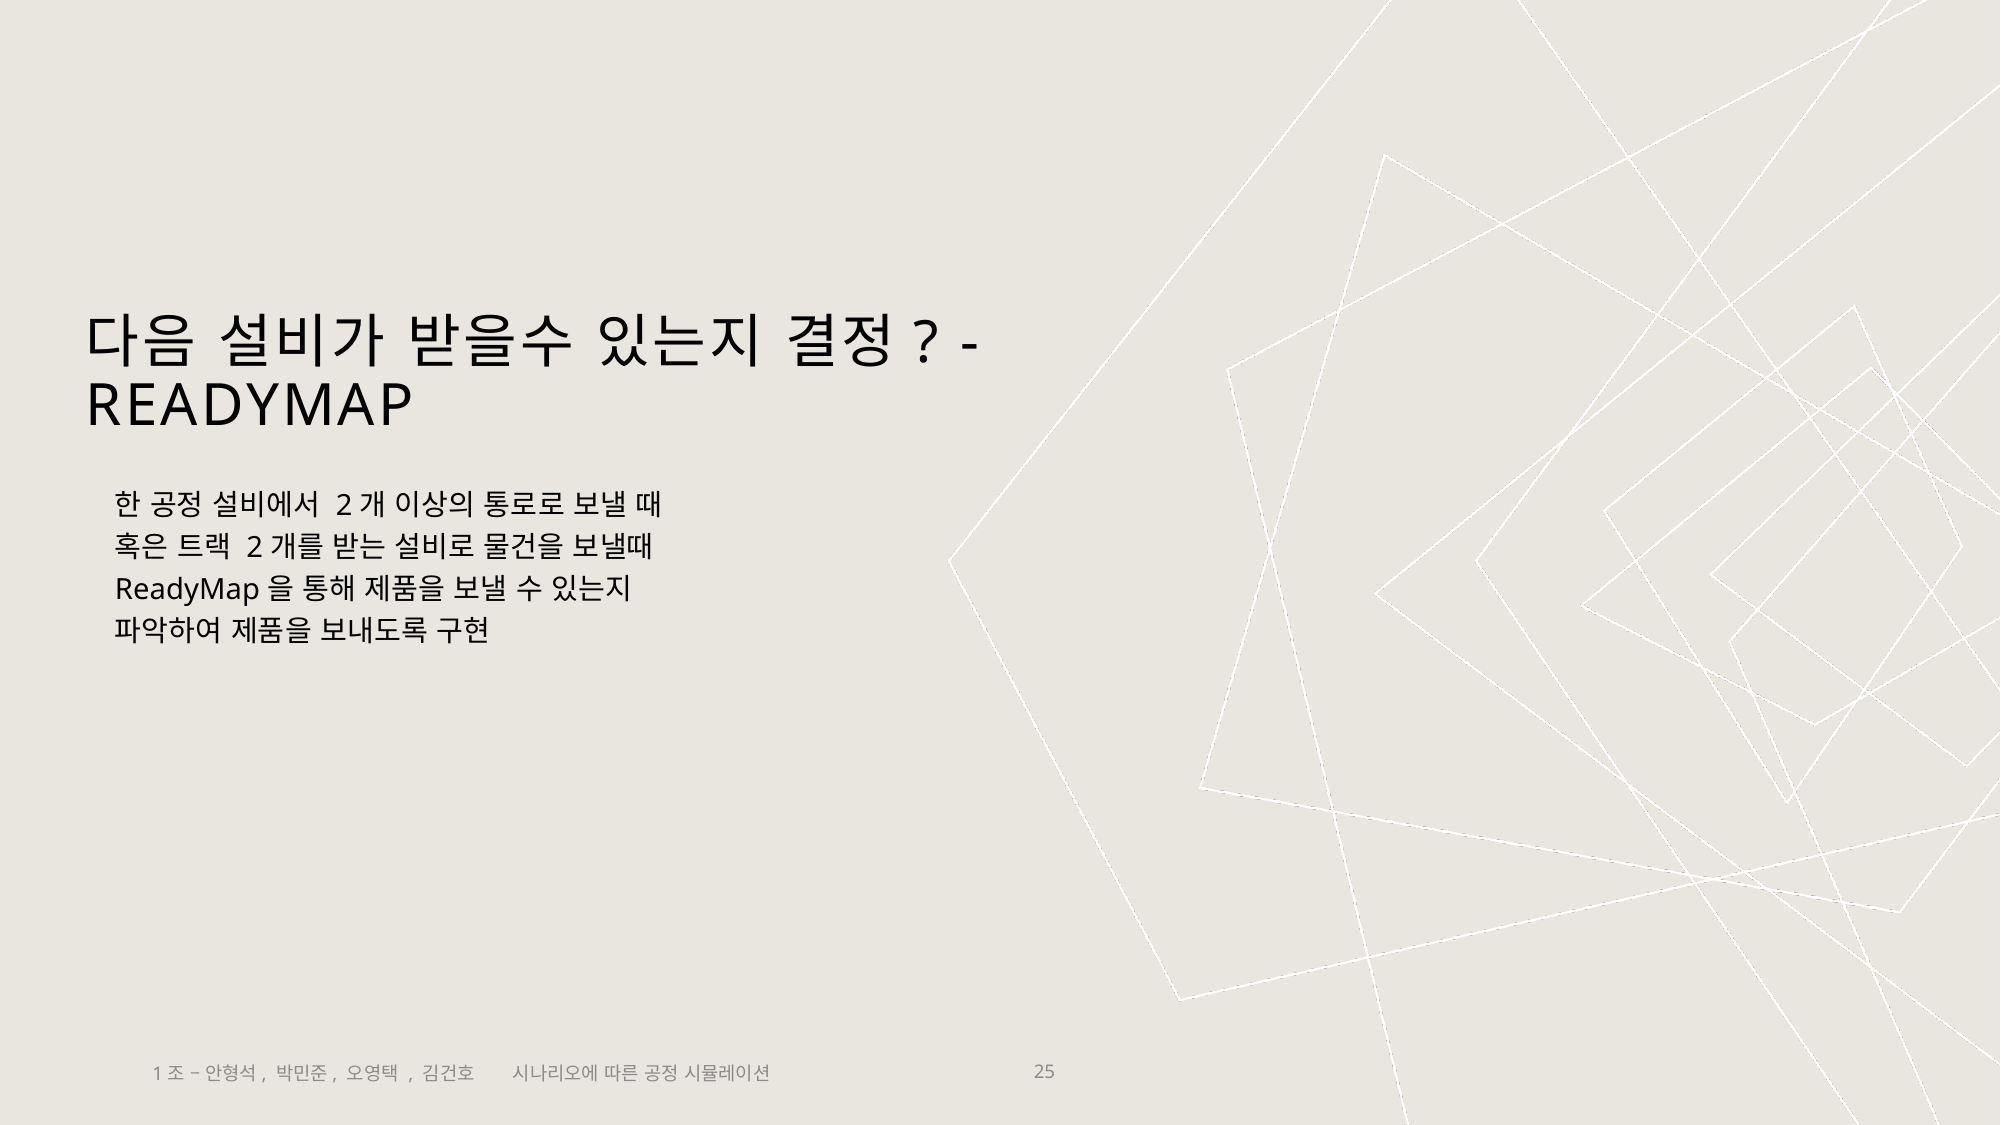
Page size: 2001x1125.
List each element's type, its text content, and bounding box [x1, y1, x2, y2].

footer 시나리오에 따른 공정 시뮬레이션 [588, 1042, 846, 1103]
slide_number 1조 – 안형석, 박민준, 오영택 , 김건호 [137, 1042, 588, 1103]
title 다음 설비가 받을수 있는지 결정? - ReadyMap [70, 286, 1081, 446]
picture [900, 0, 2000, 1125]
slide_number 25 [908, 1042, 1071, 1103]
list 한 공정 설비에서 2개 이상의 통로로 보낼 때 혹은 트랙 2개를 받는 설비로 물건을 보낼때 ReadyMap을 통해 제품을 보낼 수 있는지 파악하여 제품을 보내도록 구현 [100, 472, 719, 886]
